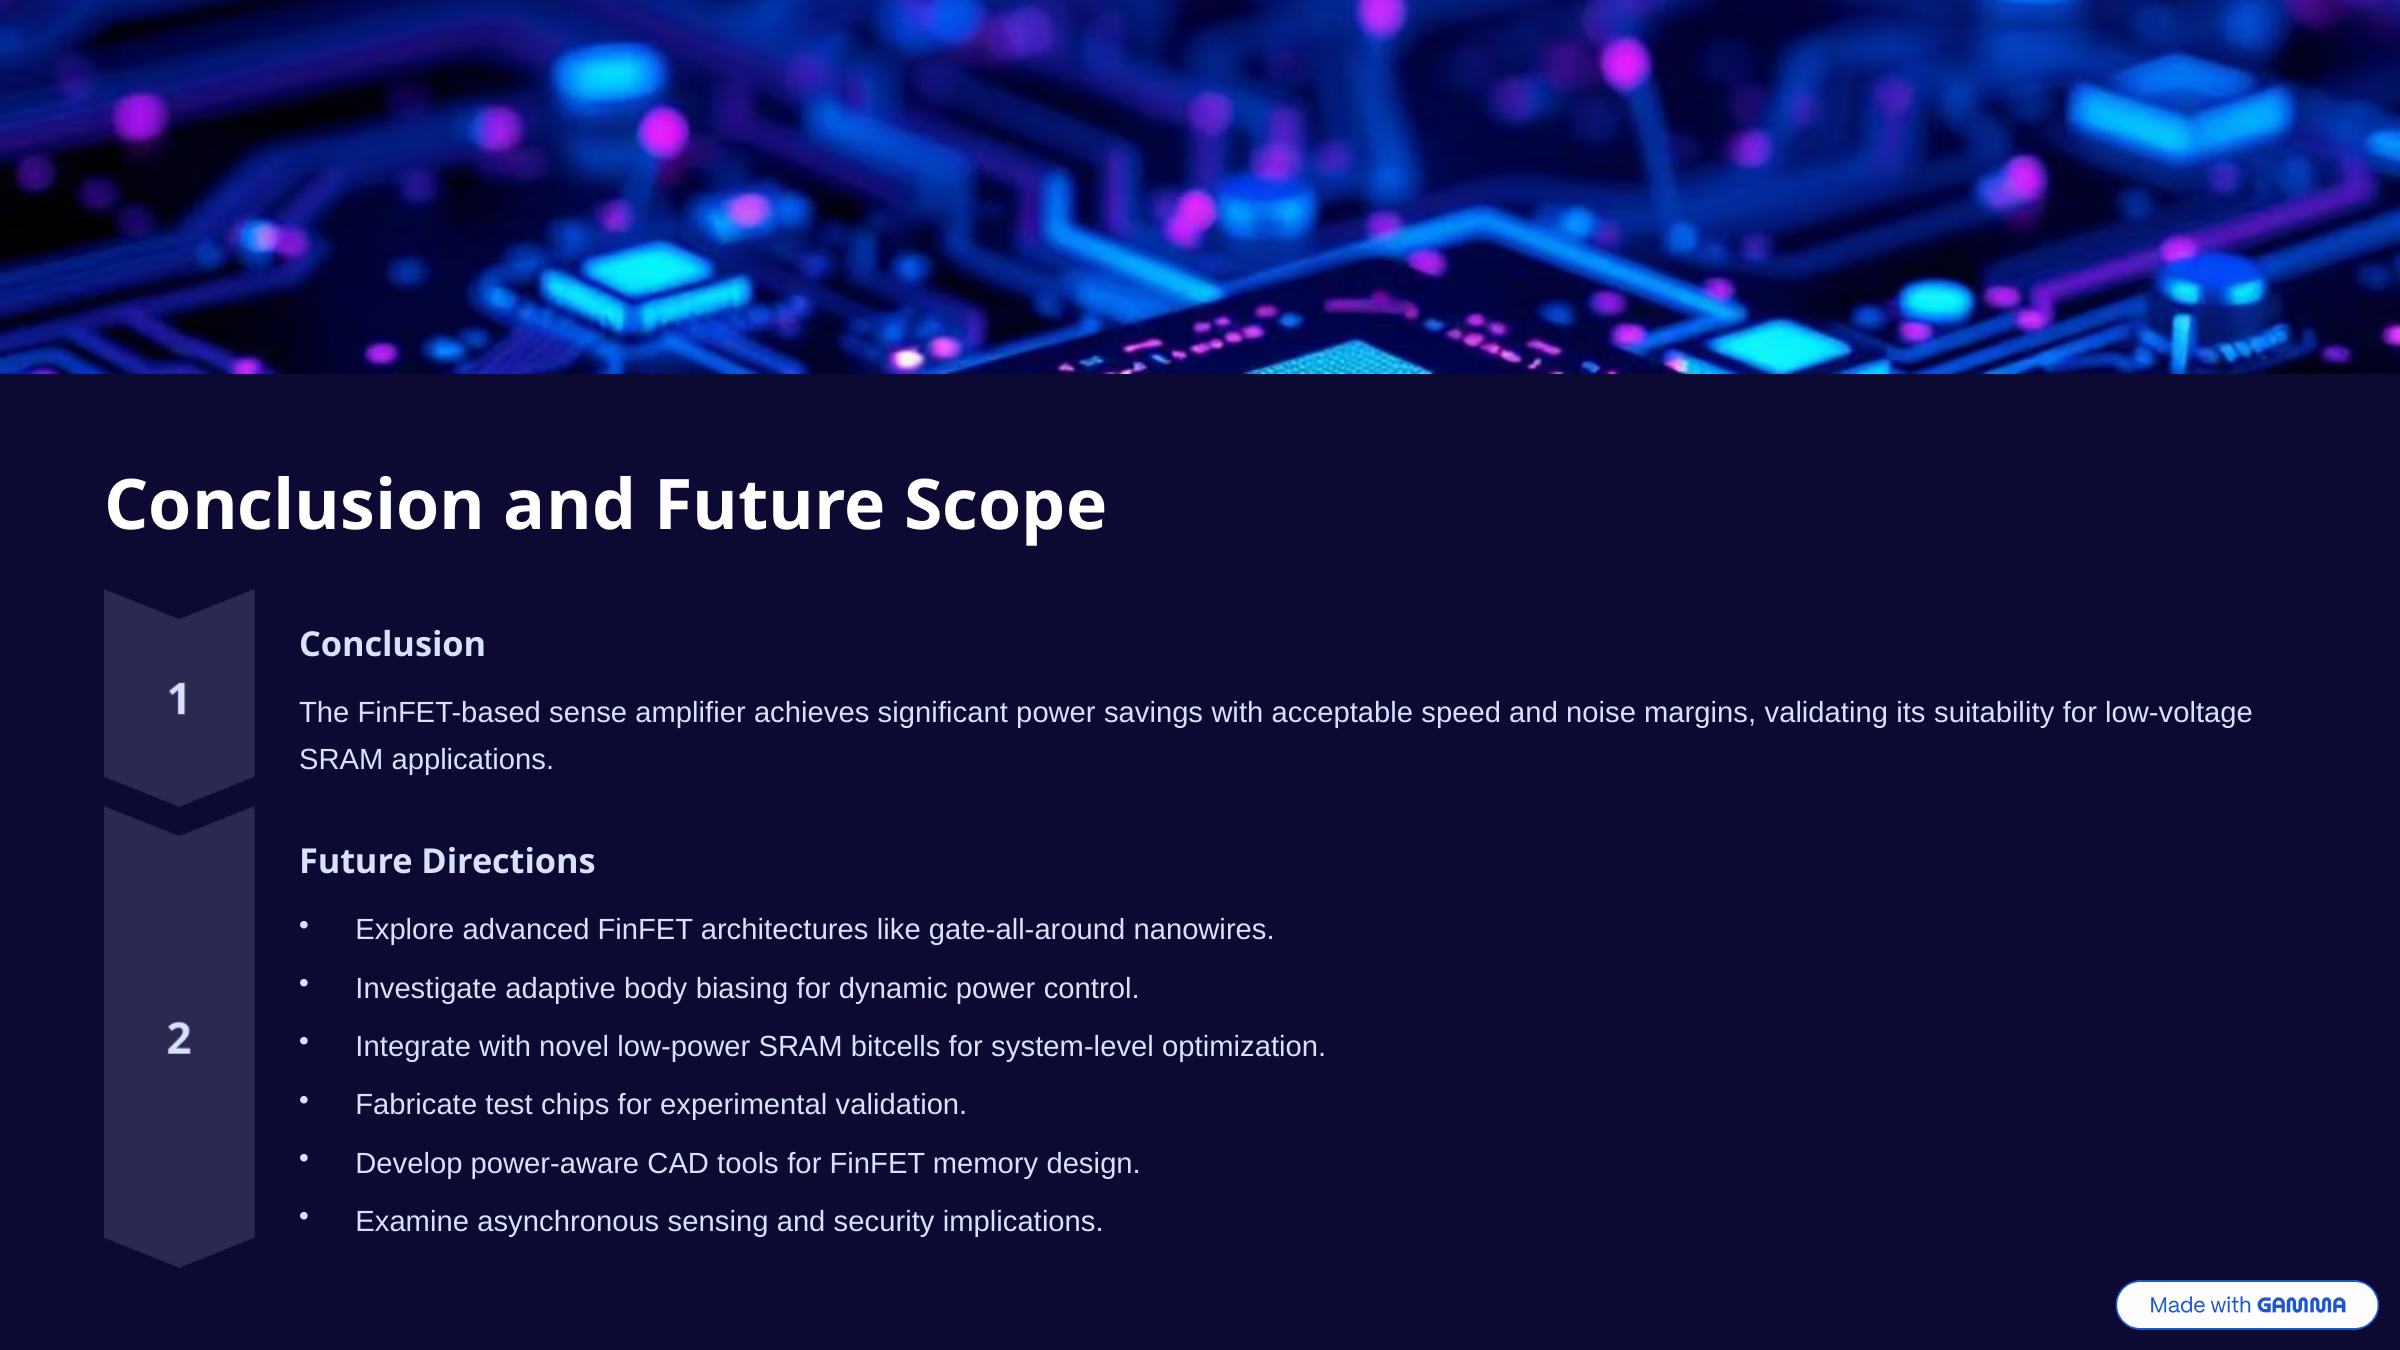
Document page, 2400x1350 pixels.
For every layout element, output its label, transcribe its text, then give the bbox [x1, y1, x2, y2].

text_box Examine asynchronous sensing and security implications. [299, 1190, 2296, 1239]
text_box Fabricate test chips for experimental validation. [299, 1073, 2296, 1122]
picture [1285, 369, 1298, 374]
text_box Develop power-aware CAD tools for FinFET memory design. [299, 1132, 2296, 1180]
text_box Conclusion and Future Scope [104, 456, 1241, 545]
picture [2106, 1271, 2389, 1339]
picture [0, 0, 2400, 374]
text_box The FinFET-based sense amplifier achieves significant power savings with acceptable speed and noise margins, validating its suitability for low-voltage SRAM applications. [299, 681, 2296, 777]
picture [1356, 362, 1369, 369]
picture [1362, 370, 1373, 374]
text_box Conclusion [299, 619, 652, 664]
picture [104, 589, 255, 1269]
text_box Integrate with novel low-power SRAM bitcells for system-level optimization. [299, 1015, 2296, 1064]
text_box Future Directions [299, 836, 652, 881]
text_box Explore advanced FinFET architectures like gate-all-around nanowires. [299, 898, 2296, 947]
text_box Investigate adaptive body biasing for dynamic power control. [299, 956, 2296, 1005]
